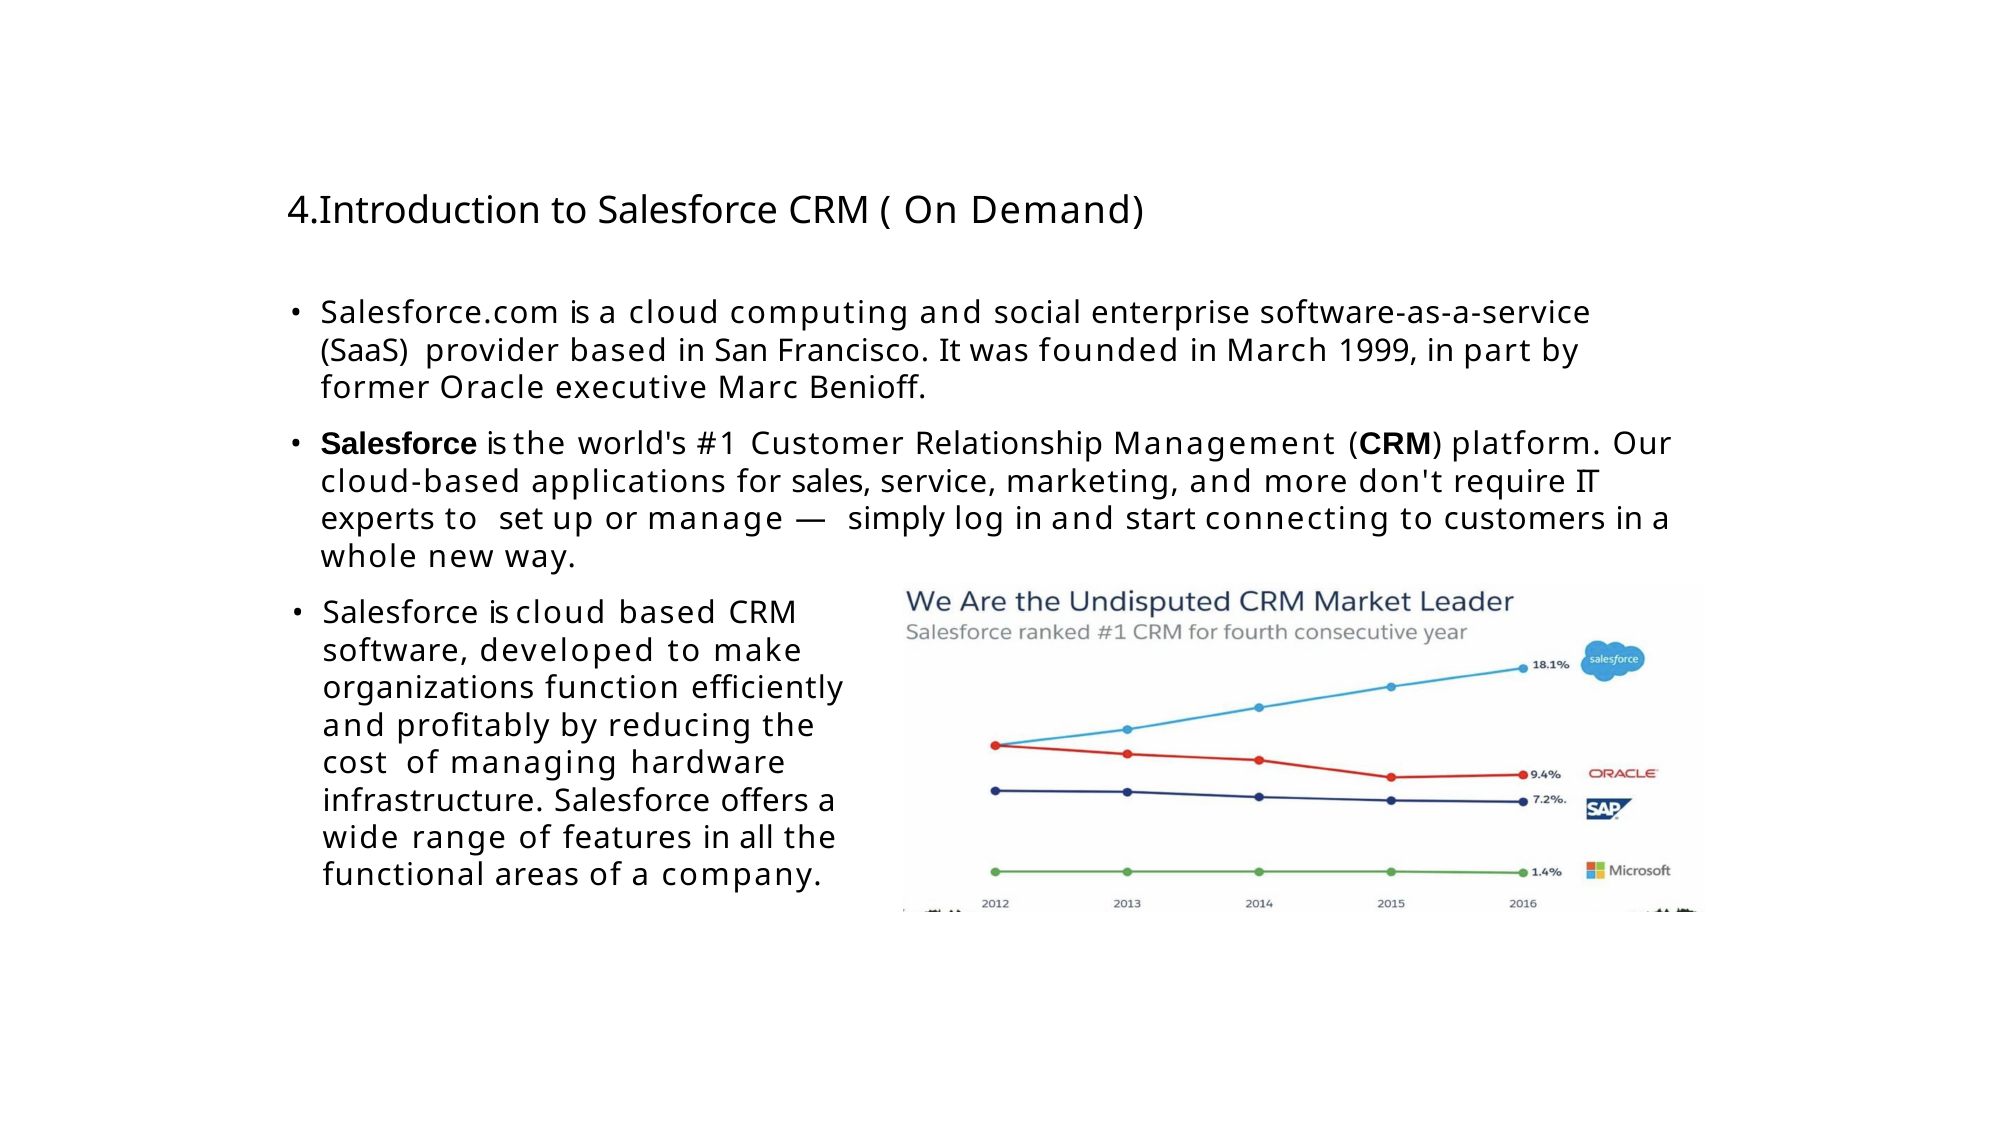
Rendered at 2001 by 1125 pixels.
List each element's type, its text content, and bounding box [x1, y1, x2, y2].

picture [903, 583, 1705, 912]
title 4.Introduction to Salesforce CRM ( On Demand) [286, 116, 1227, 306]
text_box Salesforce.com is a cloud computing and social enterprise software-as-a-service (SaaS) provider based in San Francisco. It was founded in March 1999, in part by former Oracle executive Marc Benioff. Salesforce is the world's #1 Customer Relationship Management (CRM) platform. Our cloud-based applications for sales, service, marketing, and more don't require IT experts to set up or manage — simply log in and start connecting to customers in a whole new way. Salesforce is cloud based CRM software, developed to make organizations function efficiently and profitably by reducing the cost of managing hardware infrastructure. Salesforce offers a wide range of features in all the functional areas of a company. [289, 291, 1686, 892]
